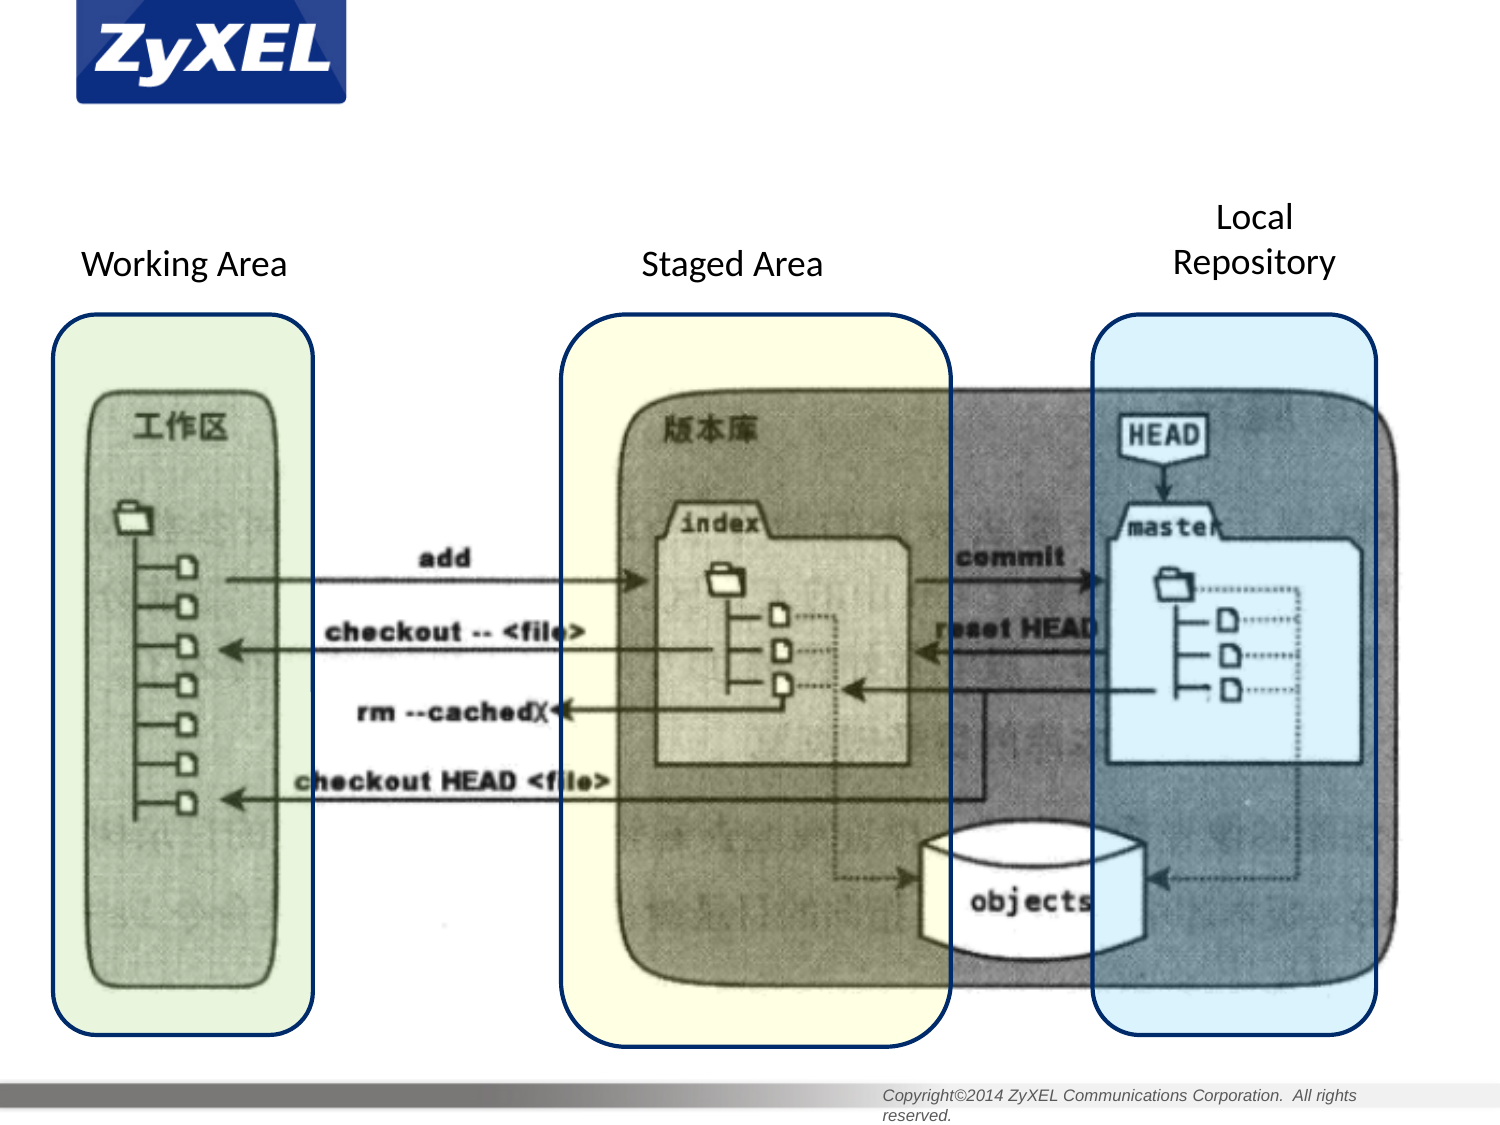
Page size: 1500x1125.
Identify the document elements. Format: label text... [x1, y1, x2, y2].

text_box Local Repository [1158, 184, 1352, 290]
text_box Staged Area [626, 231, 840, 292]
text_box [1090, 312, 1379, 371]
text_box [567, 1014, 945, 1049]
text_box [559, 312, 953, 371]
picture [0, 0, 1500, 1125]
text_box [50, 312, 315, 1038]
text_box [1098, 1014, 1371, 1038]
text_box Working Area [66, 231, 303, 292]
